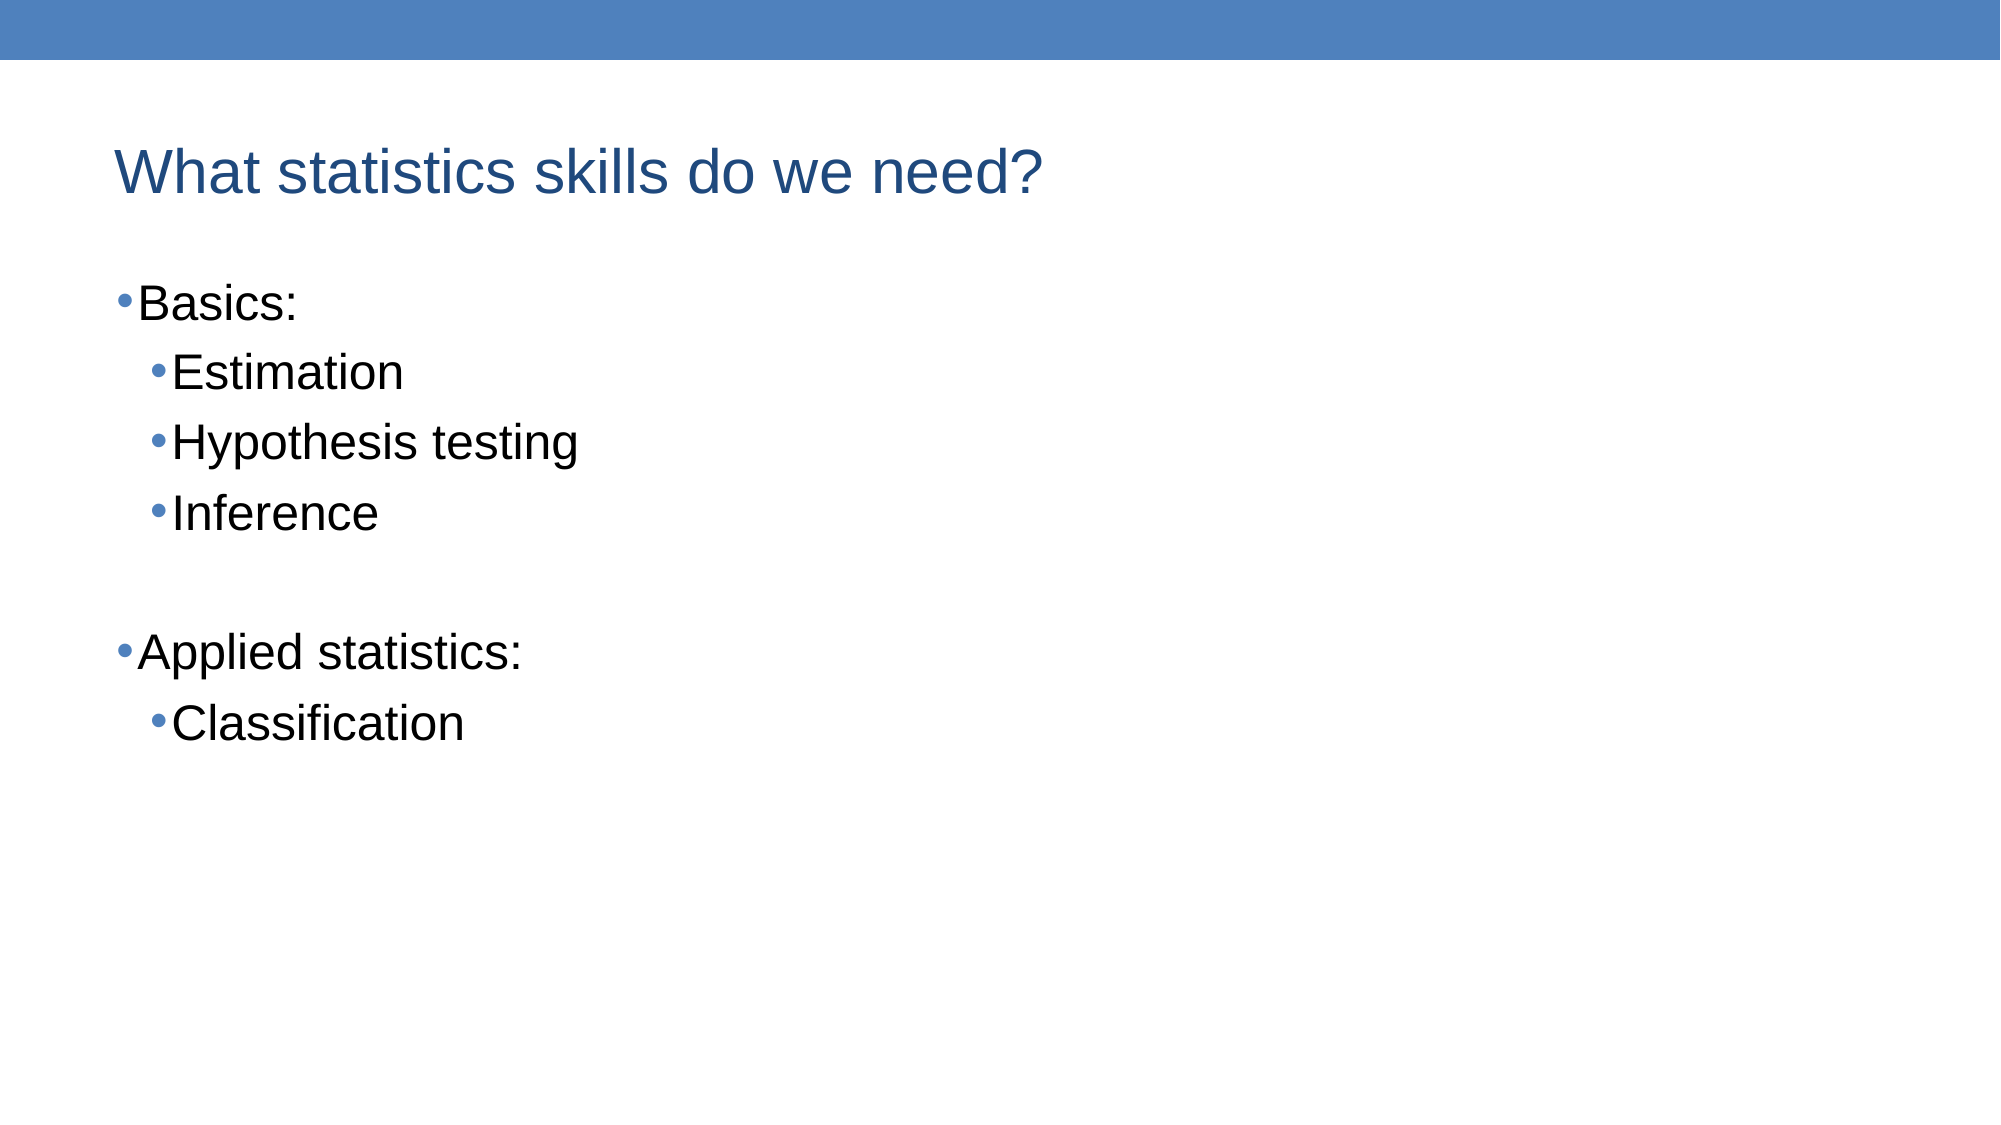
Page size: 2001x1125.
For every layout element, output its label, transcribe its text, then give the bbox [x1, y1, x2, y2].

list Basics: Estimation Hypothesis testing Inference Applied statistics: Classification [99, 262, 1900, 1063]
title What statistics skills do we need? [99, 87, 1900, 250]
